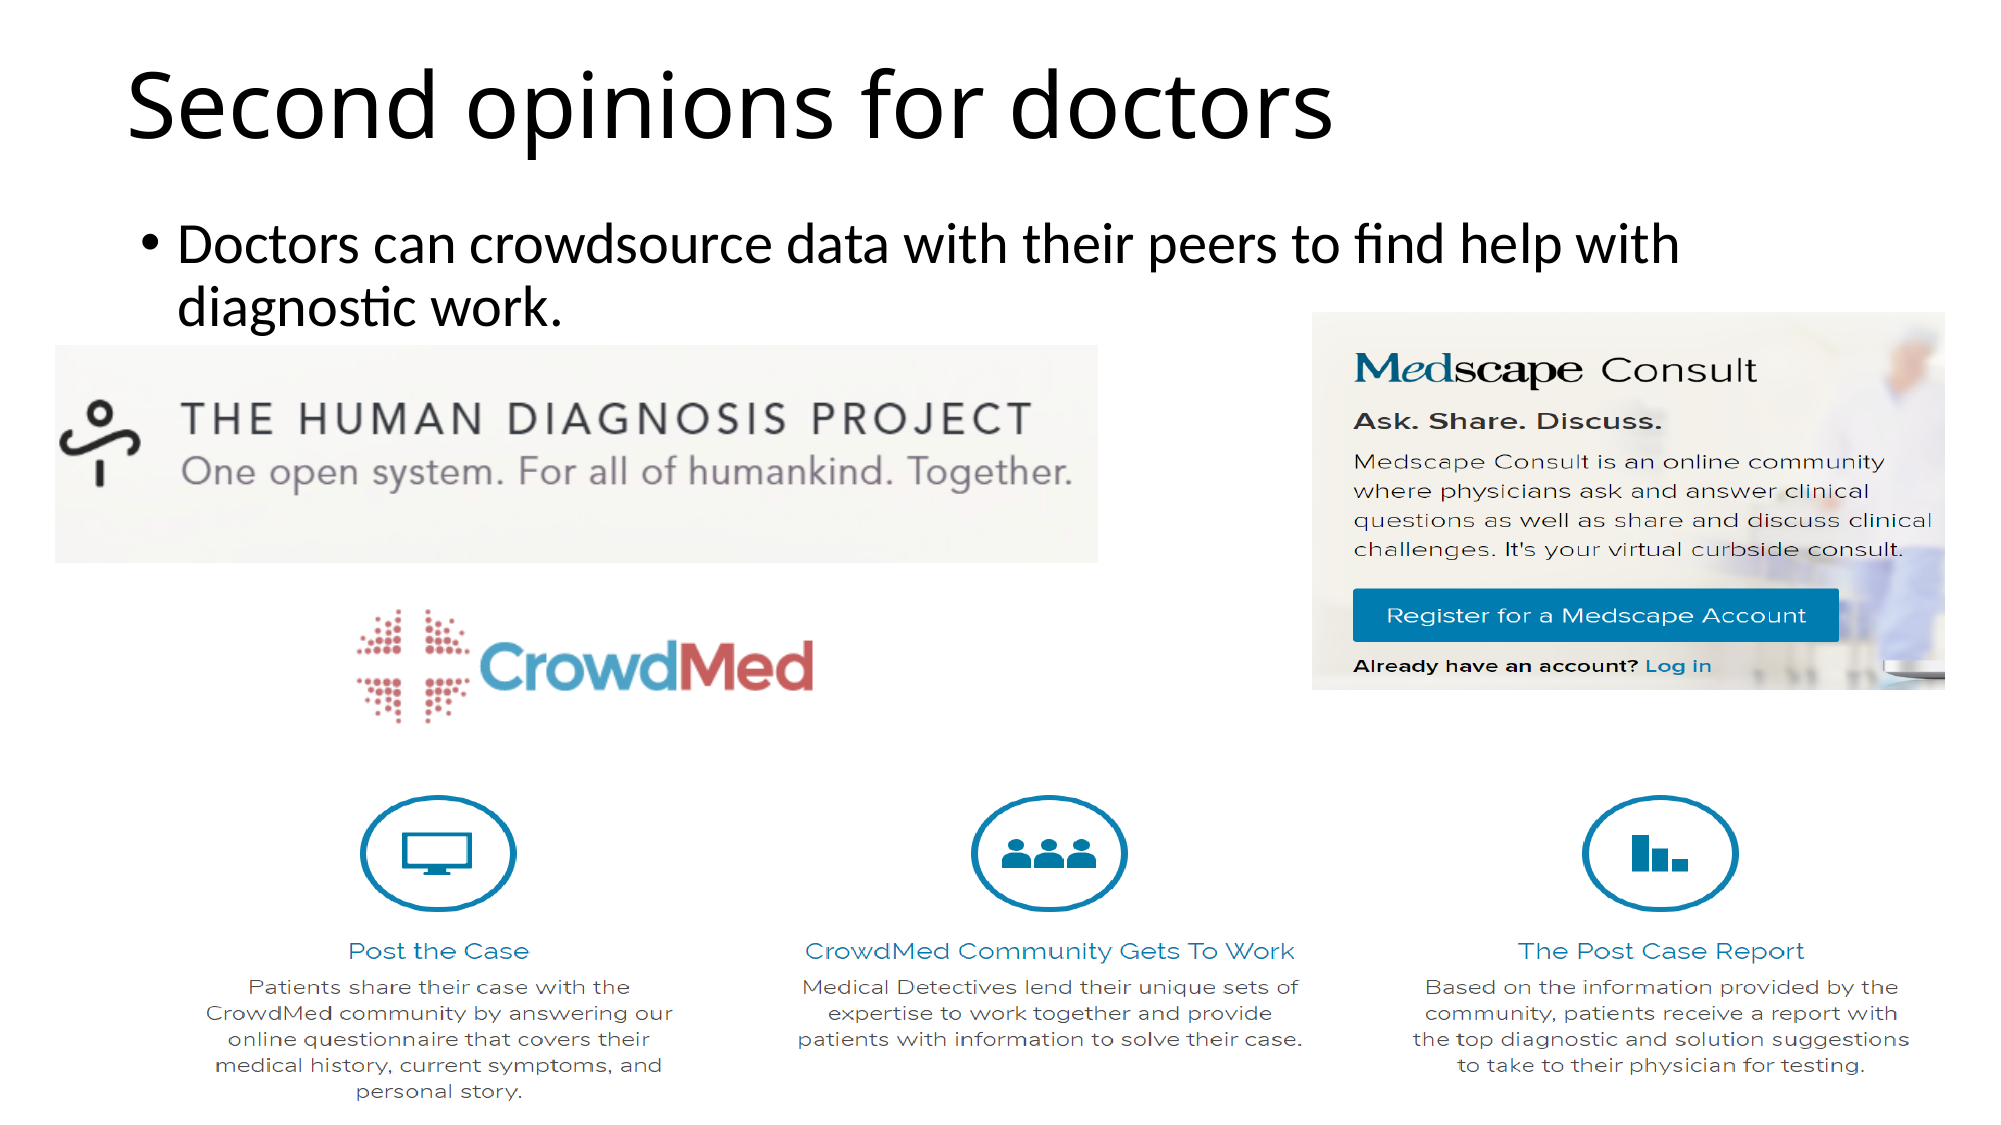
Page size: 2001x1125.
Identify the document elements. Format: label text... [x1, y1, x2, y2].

picture [55, 345, 1098, 563]
list Doctors can crowdsource data with their peers to find help with diagnostic work. [125, 205, 1851, 920]
picture [351, 583, 830, 741]
picture [1312, 312, 1945, 690]
picture [194, 784, 1920, 1113]
title Second opinions for doctors [111, 0, 1837, 218]
